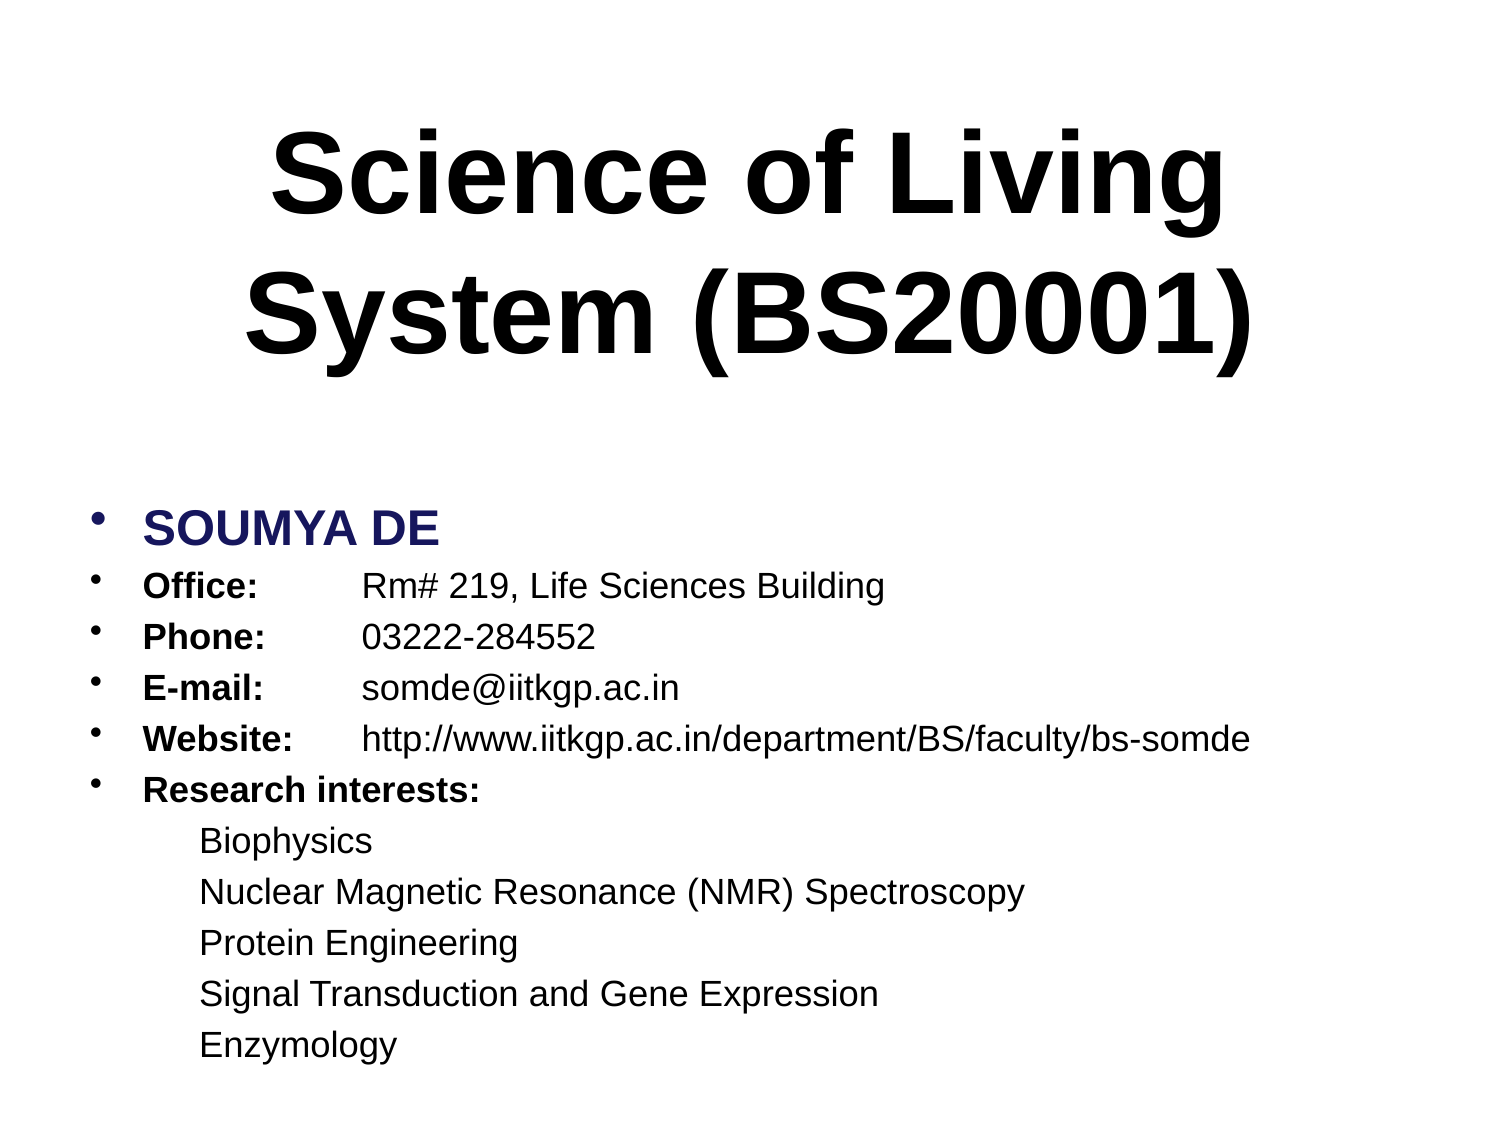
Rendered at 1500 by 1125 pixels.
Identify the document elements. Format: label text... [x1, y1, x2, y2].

text_box SOUMYA DE Office: Rm# 219, Life Sciences Building Phone: 03222-284552 E-mail: somde@iitkgp.ac.in Website: http://www.iitkgp.ac.in/department/BS/faculty/bs-somde Research interests: Biophysics Nuclear Magnetic Resonance (NMR) Spectroscopy Protein Engineering Signal Transduction and Gene Expression Enzymology [74, 487, 1419, 1075]
text_box Science of Living System (BS20001) [65, 89, 1435, 385]
